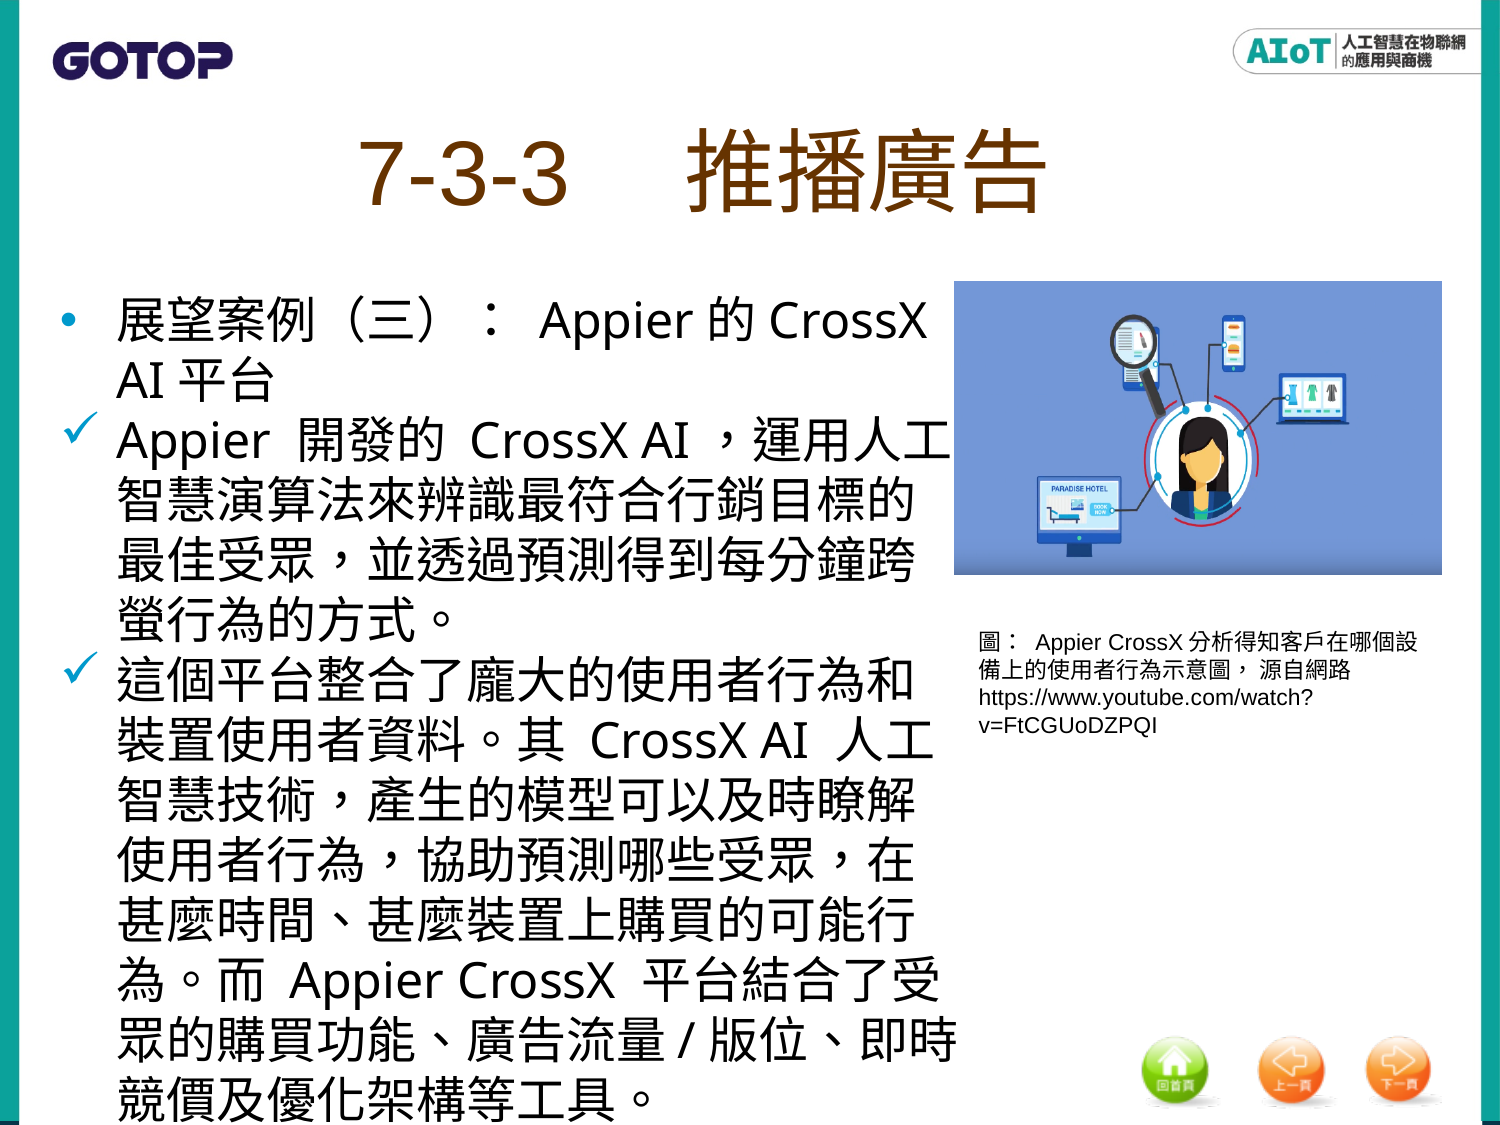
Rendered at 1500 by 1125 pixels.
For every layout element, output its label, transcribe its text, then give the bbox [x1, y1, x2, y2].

picture [0, 0, 1500, 62]
title 7-3-3 推播廣告 [0, 62, 1500, 275]
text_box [1136, 1029, 1442, 1113]
picture [0, 275, 1500, 1125]
text_box 展望案例（三）： Appier的CrossX AI平台 Appier 開發的 CrossX AI，運用人工智慧演算法來辨識最符合行銷目標的最佳受眾，並透過預測得到每分鐘跨螢行為的方式。 這個平台整合了龐大的使用者行為和裝置使用者資料。其 CrossX AI 人工智慧技術，產生的模型可以及時瞭解使用者行為，協助預測哪些受眾，在甚麼時間、甚麼裝置上購買的可能行為。而 Appier CrossX 平台結合了受眾的購買功能、廣告流量/版位、即時競價及優化架構等工具。 [44, 281, 975, 1125]
text_box 圖： Appier CrossX分析得知客戶在哪個設備上的使用者行為示意圖， 源自網路 https://www.youtube.com/watch?v=FtCGUoDZPQI [963, 592, 1435, 855]
